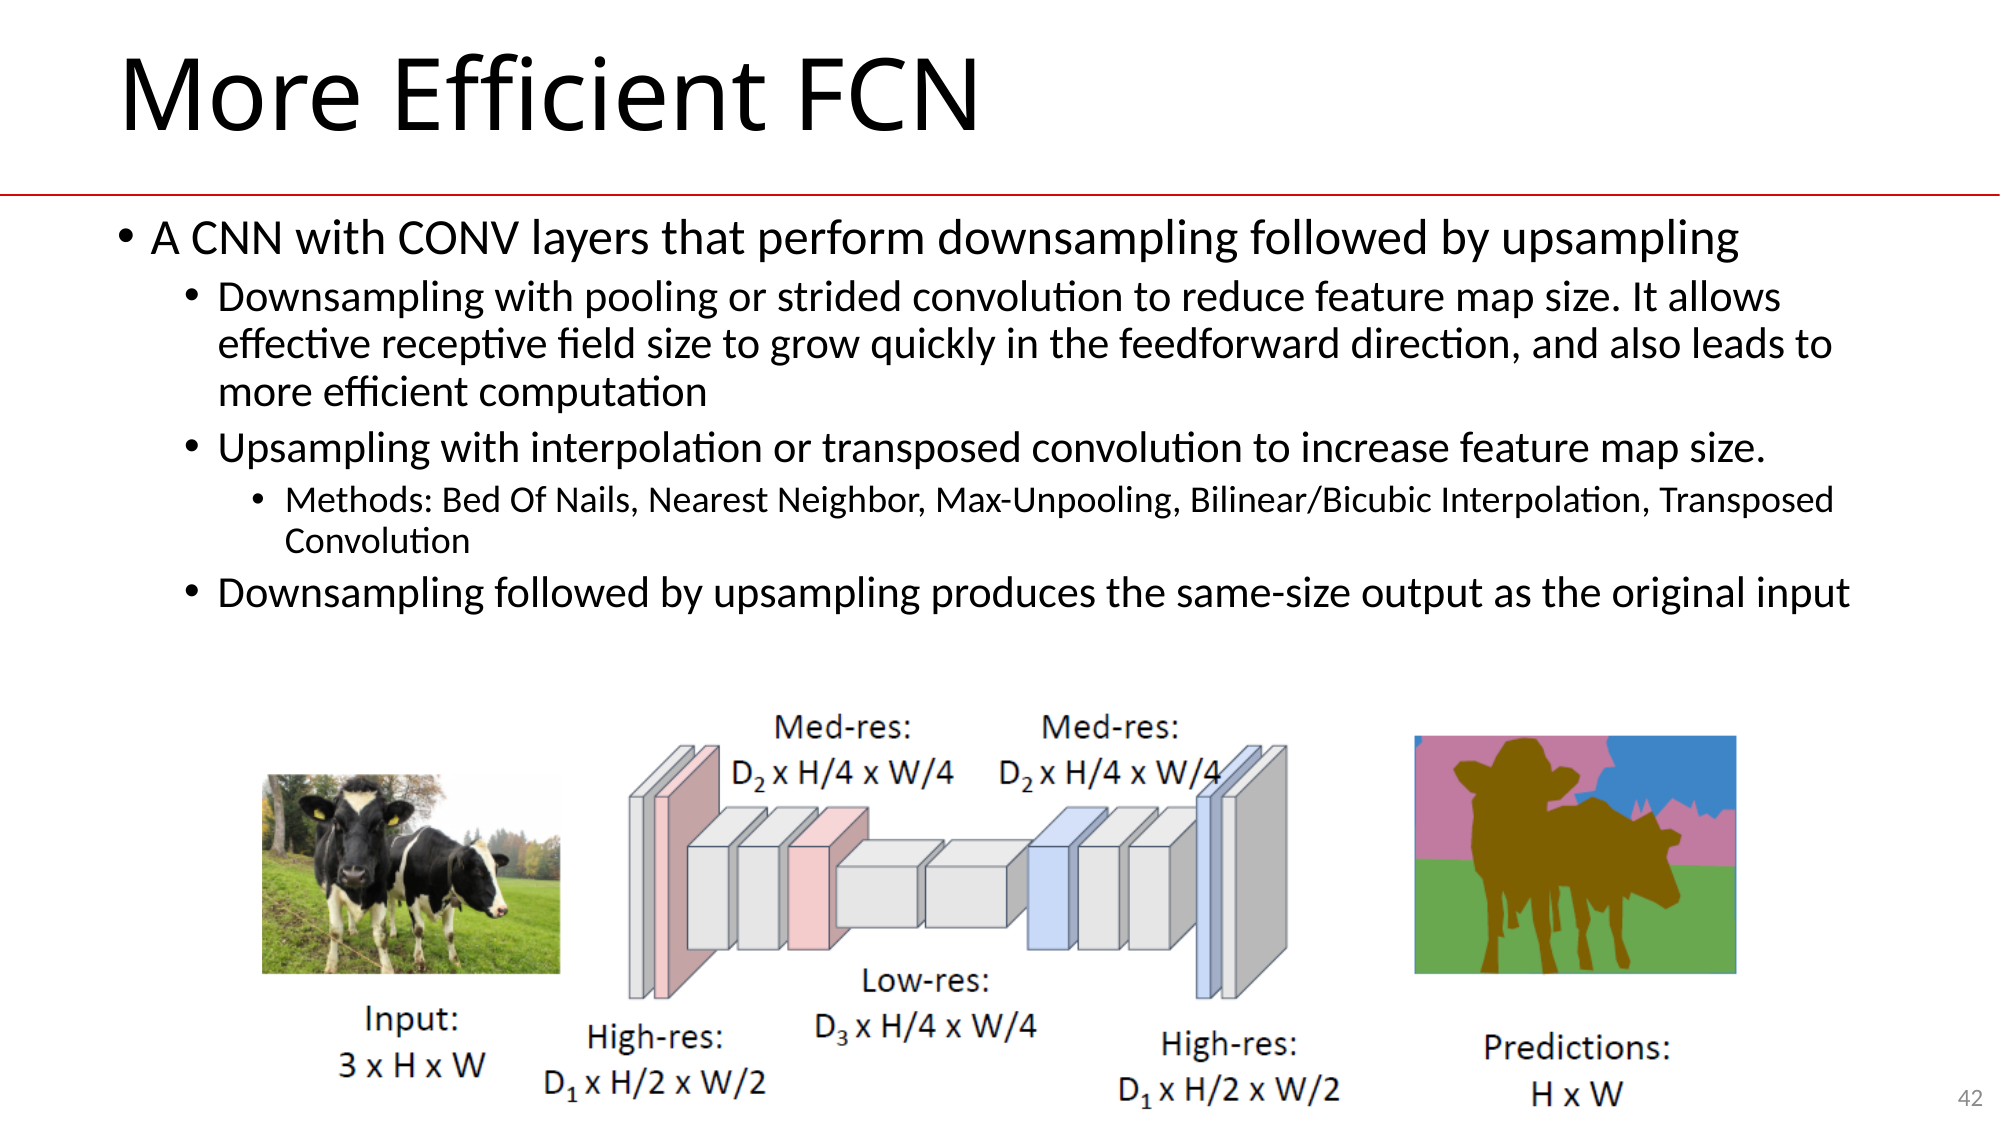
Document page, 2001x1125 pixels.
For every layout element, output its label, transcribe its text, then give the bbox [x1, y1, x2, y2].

title More Efficient FCN [102, 10, 1899, 186]
picture [262, 707, 1738, 1116]
list A CNN with CONV layers that perform downsampling followed by upsampling Downsampling with pooling or strided convolution to reduce feature map size. It allows effective receptive field size to grow quickly in the feedforward direction, and also leads to more efficient computation Upsampling with interpolation or transposed convolution to increase feature map size. Methods: Bed Of Nails, Nearest Neighbor, Max-Unpooling, Bilinear/Bicubic Interpolation, Transposed Convolution Downsampling followed by upsampling produces the same-size output as the original input [102, 203, 1899, 725]
slide_number 42 [1548, 1066, 1999, 1125]
